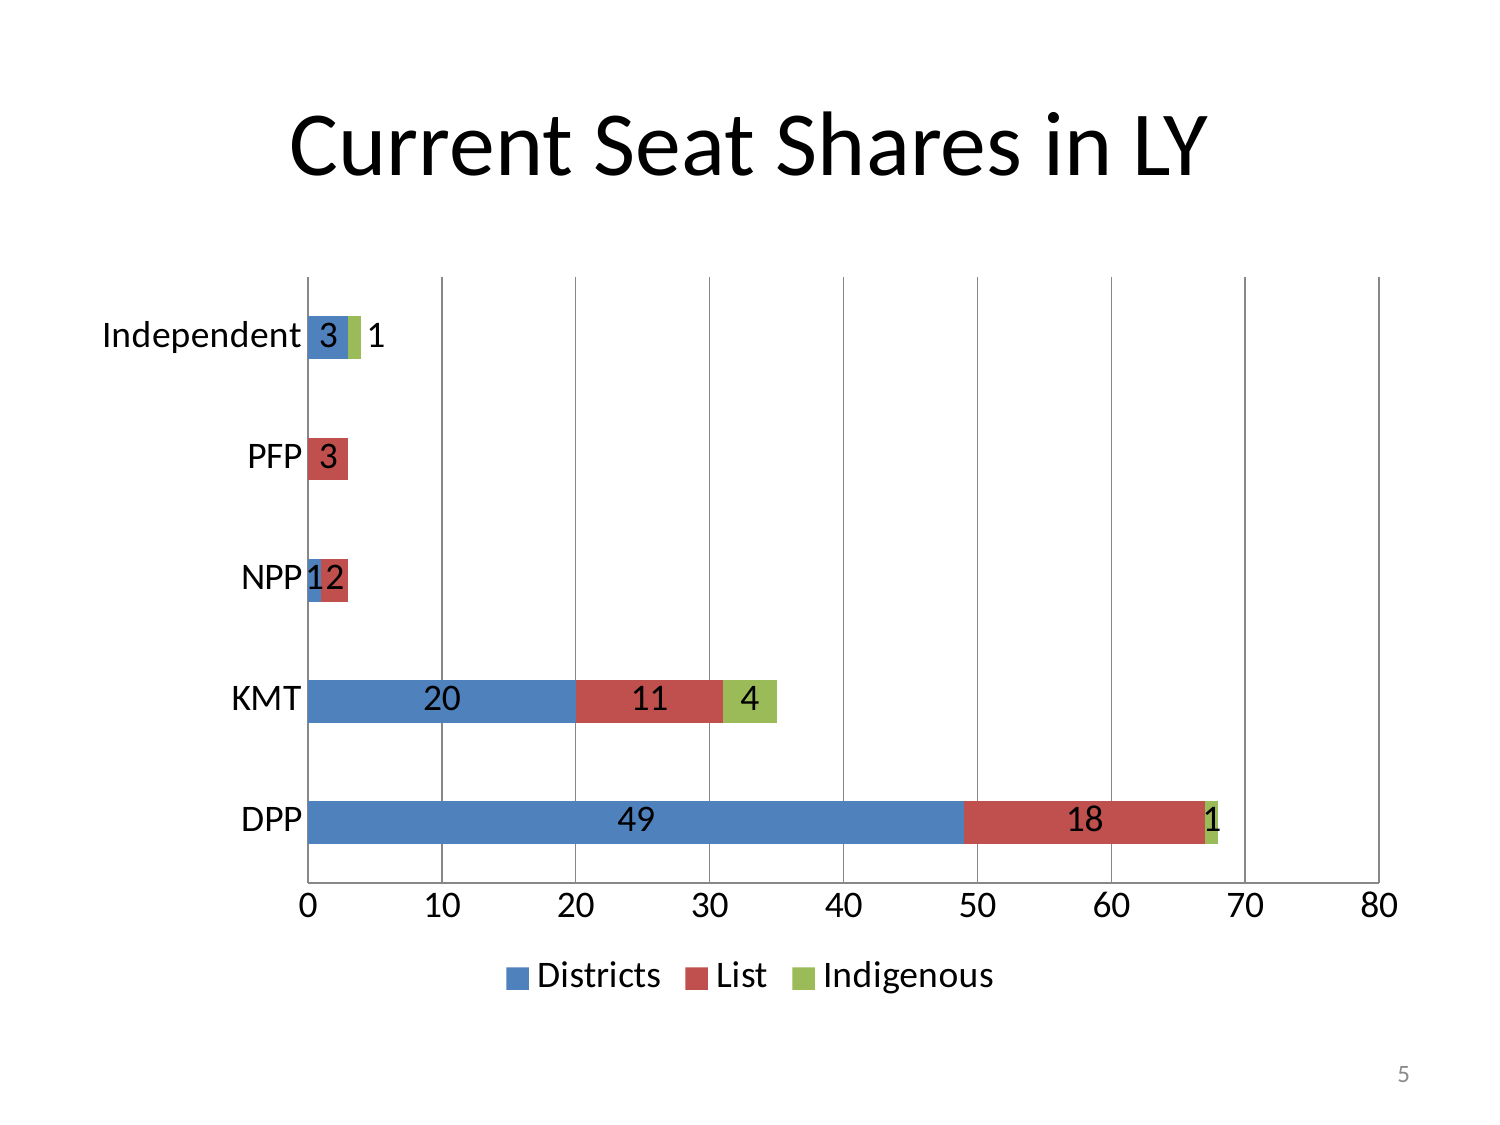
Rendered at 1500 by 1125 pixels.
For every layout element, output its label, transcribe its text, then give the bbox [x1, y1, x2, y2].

title Current Seat Shares in LY [75, 45, 1425, 233]
slide_number 4 [1074, 1042, 1425, 1103]
chart [74, 262, 1426, 1006]
